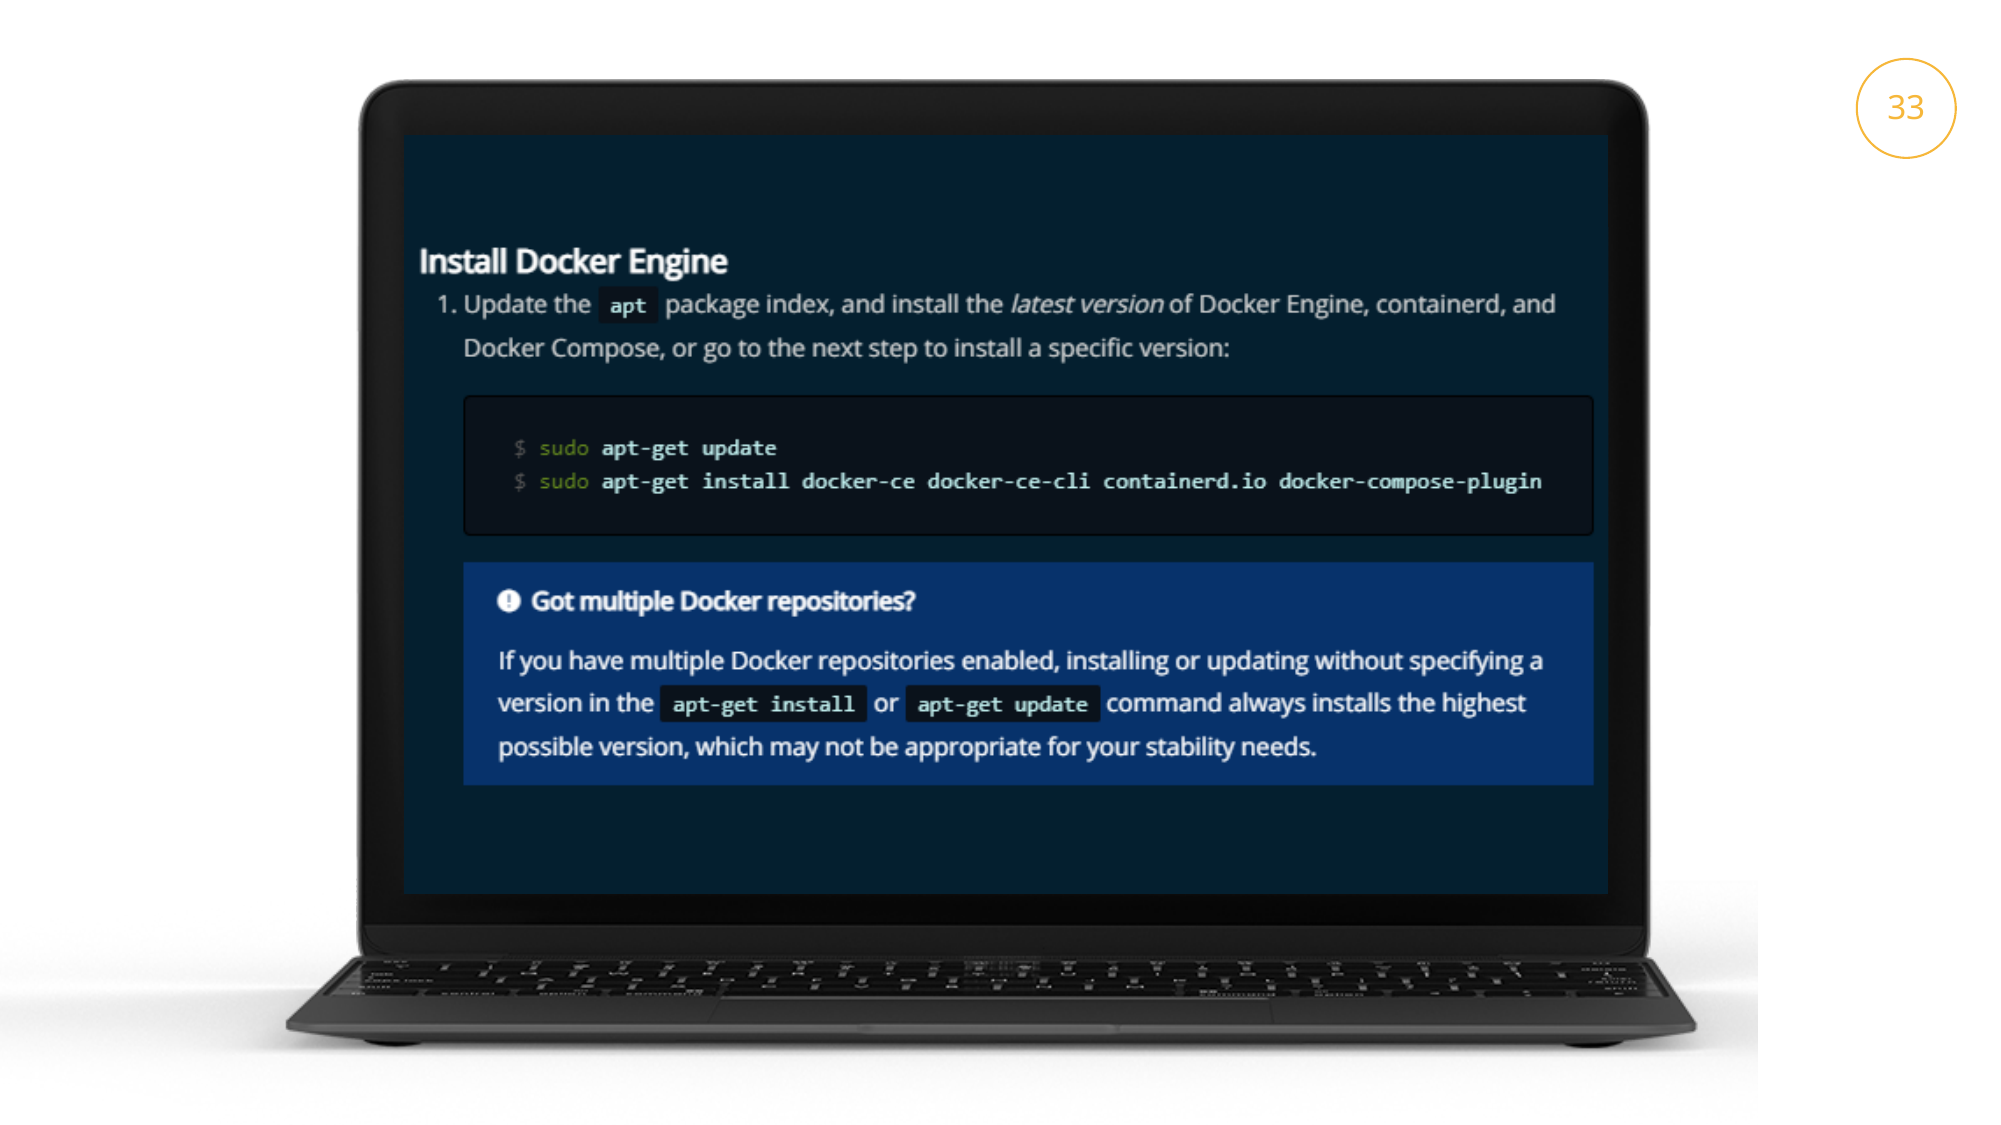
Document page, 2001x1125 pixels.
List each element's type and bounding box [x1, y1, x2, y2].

picture [0, 79, 1758, 1125]
text_box [1856, 58, 1956, 158]
